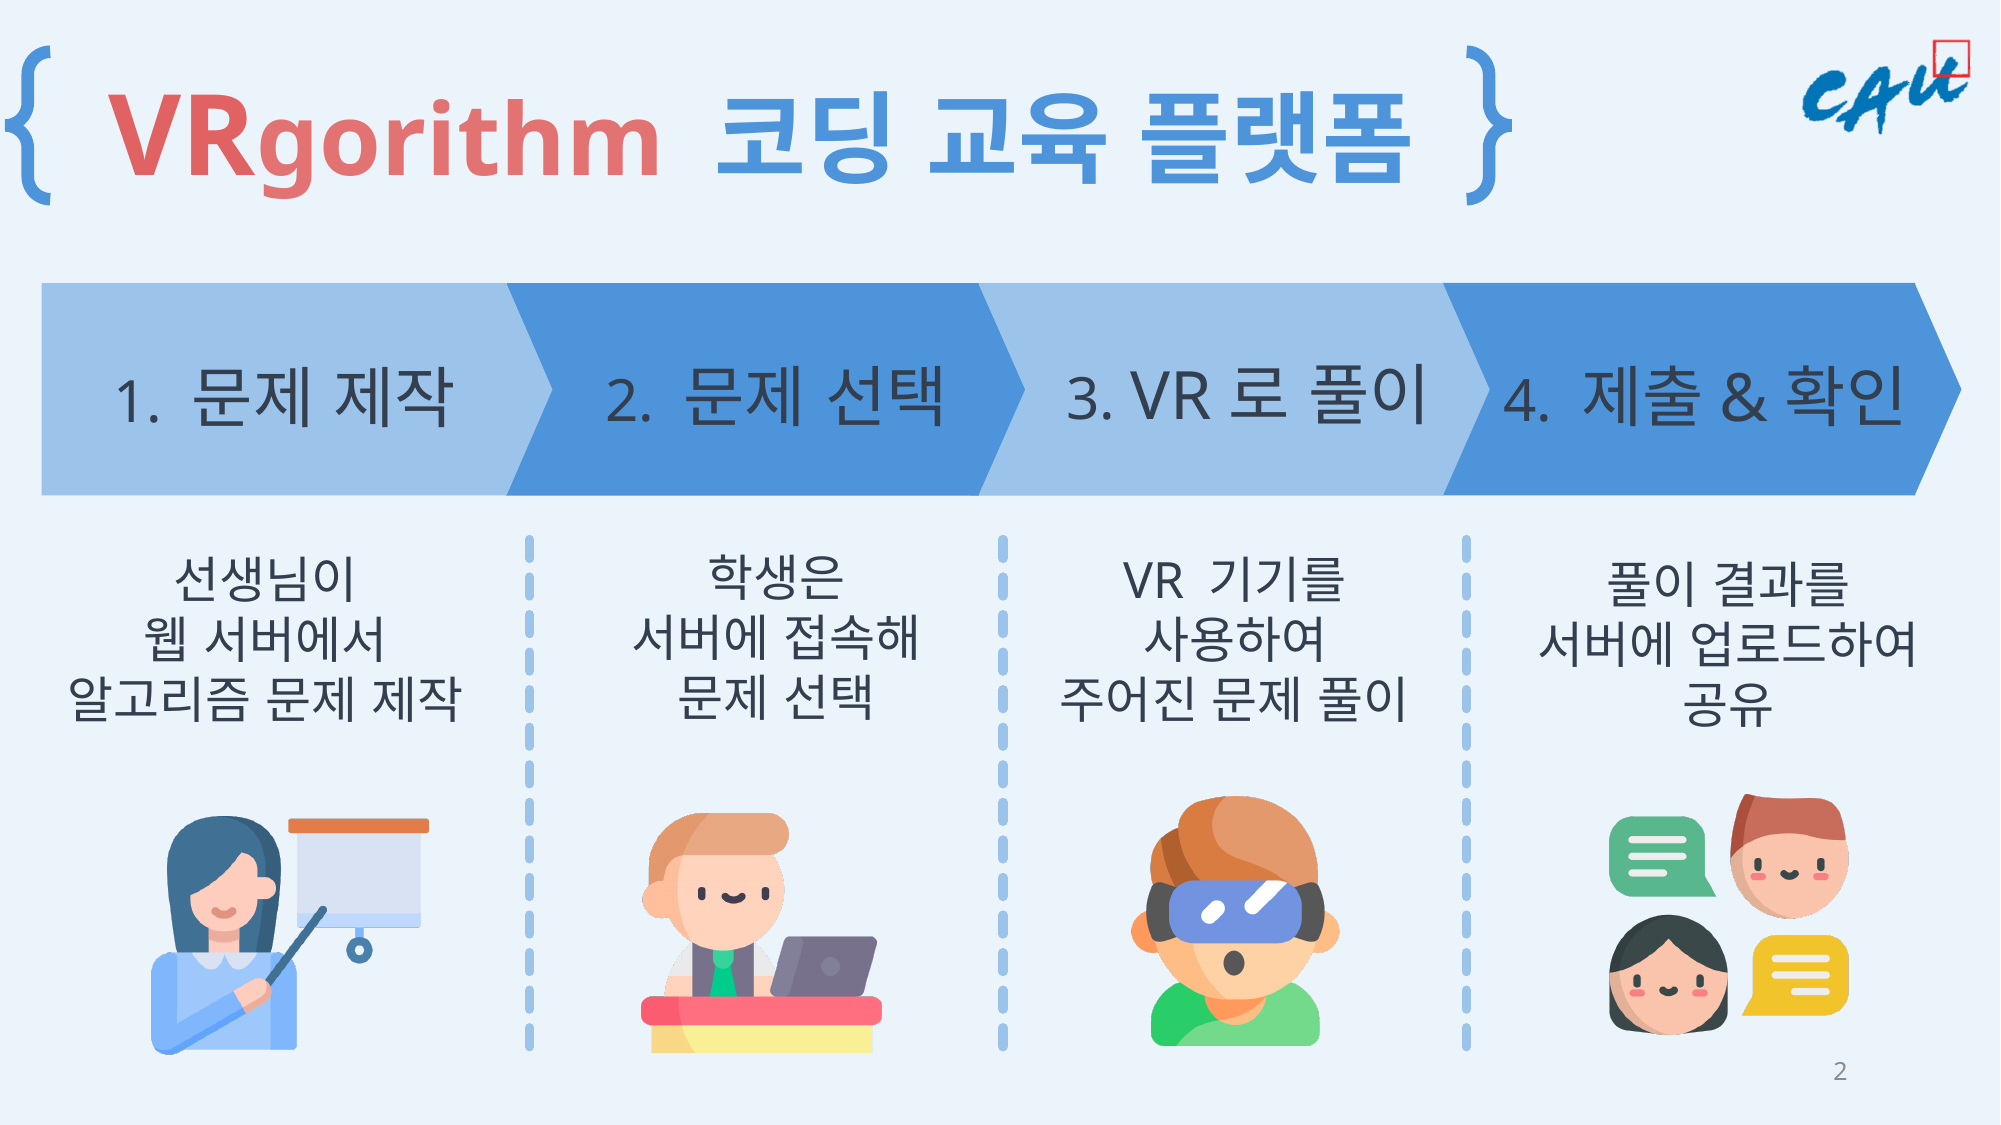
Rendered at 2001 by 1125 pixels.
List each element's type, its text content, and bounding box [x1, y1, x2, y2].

picture [151, 796, 429, 1074]
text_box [1025, 283, 1490, 496]
picture [1737, 0, 2000, 177]
text_box [5, 51, 1512, 200]
slide_number 2 [1412, 1042, 1863, 1103]
picture [1608, 794, 1849, 1035]
picture [1110, 796, 1360, 1046]
text_box 풀이 결과를 서버에 업로드하여 공유 [1522, 546, 1935, 742]
text_box 선생님이 웹 서버에서 알고리즘 문제 제작 [52, 541, 479, 737]
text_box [553, 283, 1025, 496]
text_box 학생은 서버에 접속해 문제 선택 [616, 539, 937, 735]
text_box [41, 283, 553, 496]
text_box VR 기기를 사용하여 주어진 문제 풀이 [1045, 541, 1425, 737]
picture [641, 813, 882, 1053]
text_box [1490, 283, 1962, 496]
text_box VRgorithm 코딩 교육 플랫폼 [2, 55, 1522, 206]
